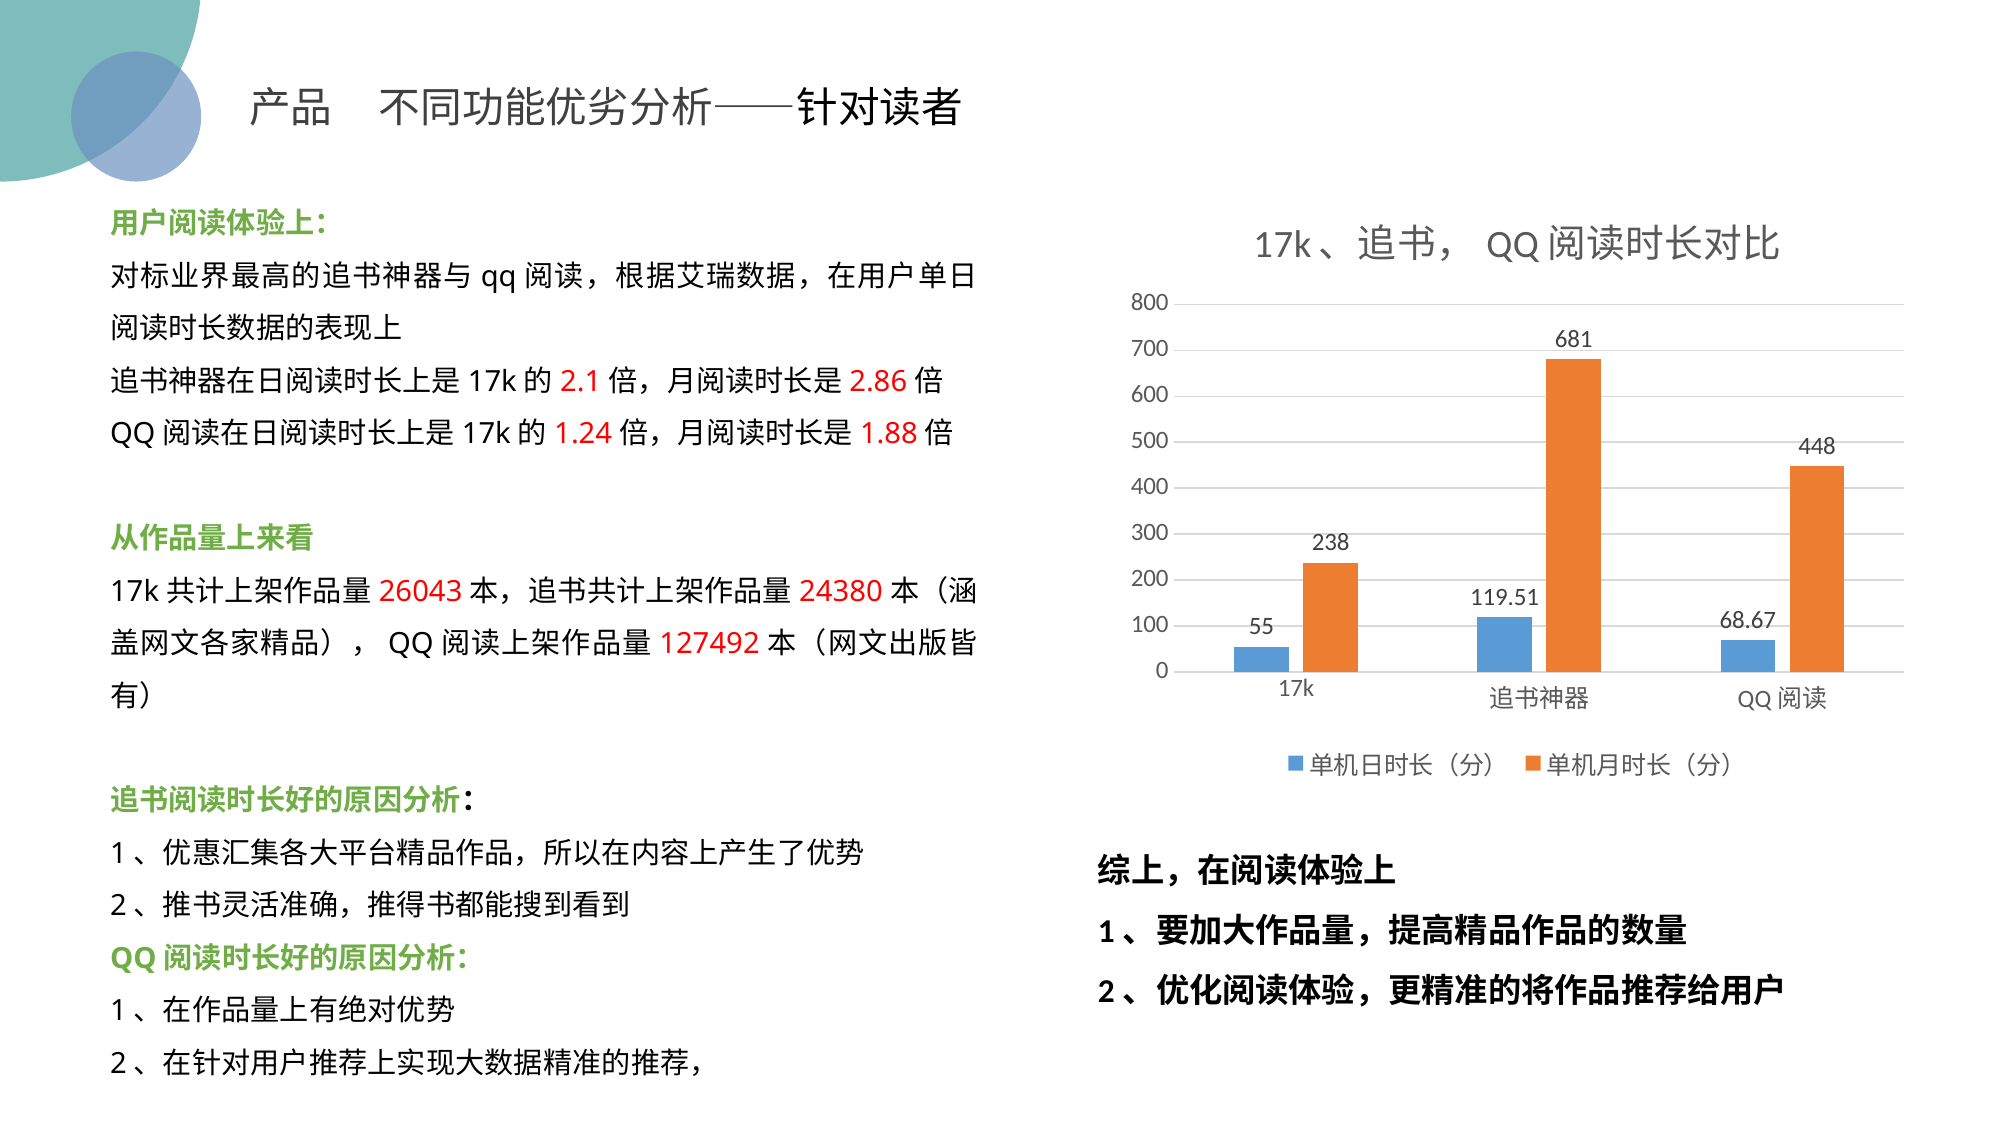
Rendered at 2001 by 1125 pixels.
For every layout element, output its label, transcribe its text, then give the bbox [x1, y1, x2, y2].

text_box 综上，在阅读体验上 1、要加大作品量，提高精品作品的数量 2、优化阅读体验，更精准的将作品推荐给用户 [1083, 821, 1961, 1016]
text_box 用户阅读体验上： 对标业界最高的追书神器与qq阅读，根据艾瑞数据，在用户单日阅读时长数据的表现上 追书神器在日阅读时长上是17k的2.1倍，月阅读时长是2.86倍 QQ阅读在日阅读时长上是17k的1.24倍，月阅读时长是1.88倍 从作品量上来看 17k共计上架作品量26043本，追书共计上架作品量24380本（涵盖网文各家精品），QQ阅读上架作品量127492本（网文出版皆有） 追书阅读时长好的原因分析： 1、优惠汇集各大平台精品作品，所以在内容上产生了优势 2、推书灵活准确，推得书都能搜到看到 QQ阅读时长好的原因分析： 1、在作品量上有绝对优势 2、在针对用户推荐上实现大数据精准的推荐， [95, 179, 993, 1087]
text_box [70, 50, 203, 179]
text_box [0, 0, 202, 183]
chart [1114, 179, 1921, 788]
text_box 产品 不同功能优劣分析——针对读者 [234, 73, 979, 139]
